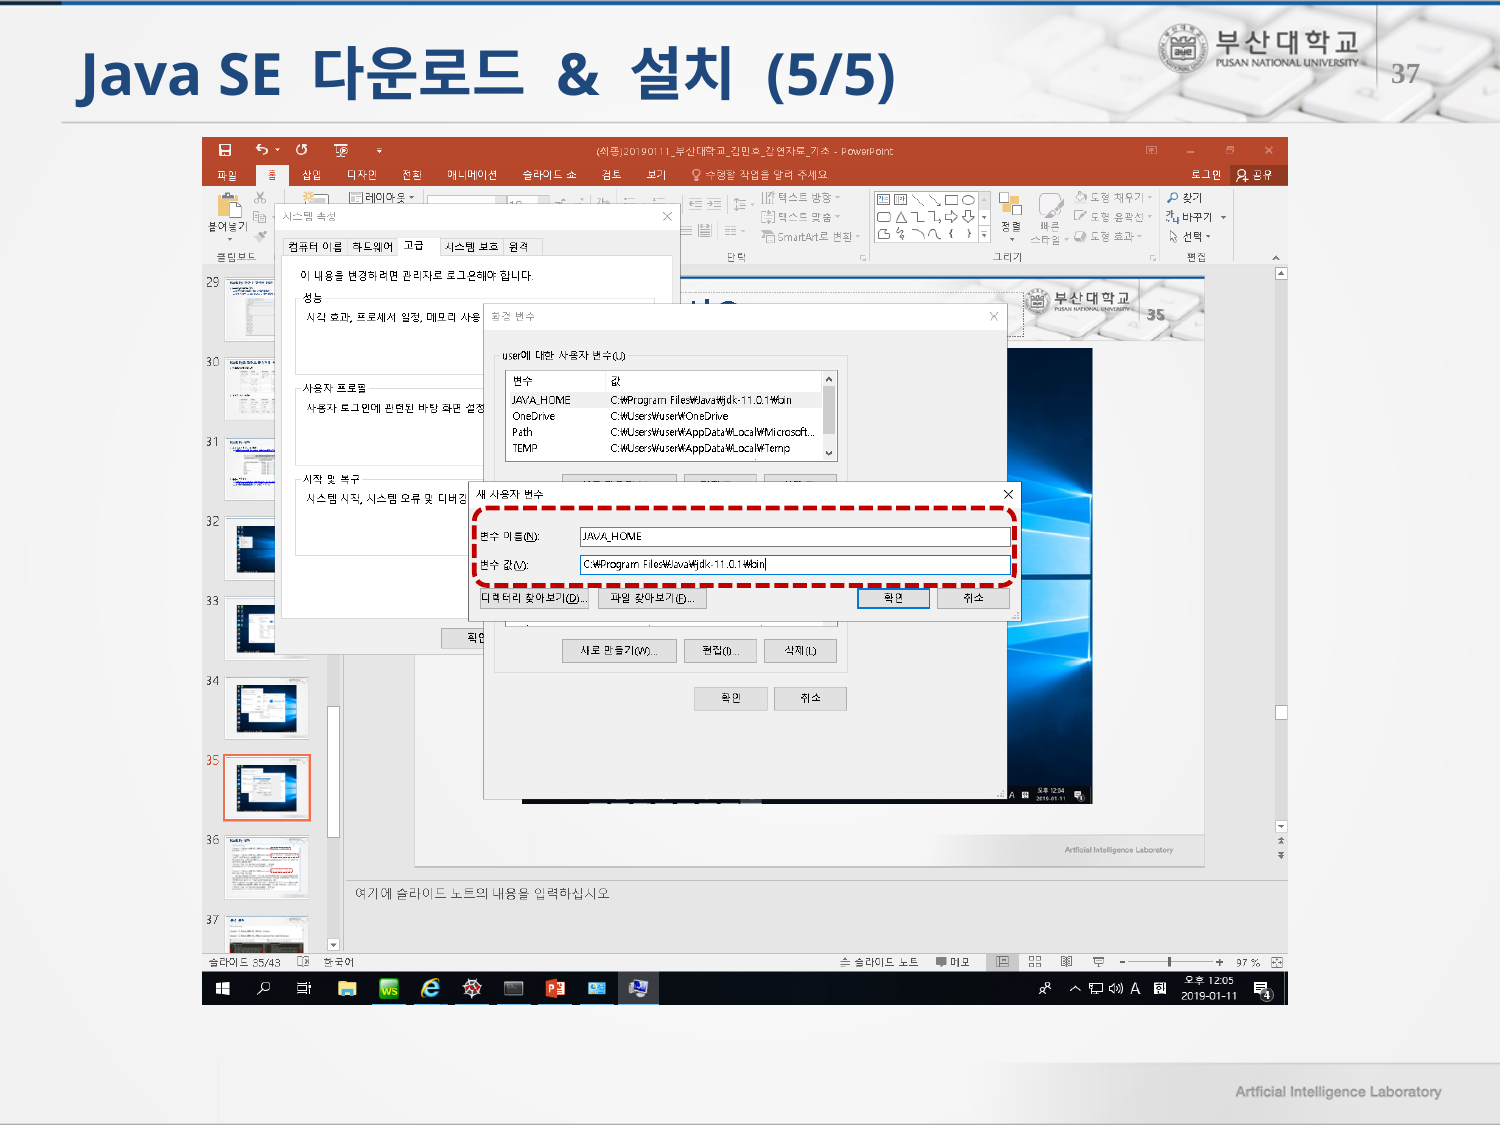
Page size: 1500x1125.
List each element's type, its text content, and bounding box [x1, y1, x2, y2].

title Java SE 다운로드 & 설치 (5/5) [64, 30, 1152, 114]
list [202, 136, 1288, 1006]
slide_number 37 [1376, 30, 1461, 114]
picture [0, 0, 1500, 1125]
